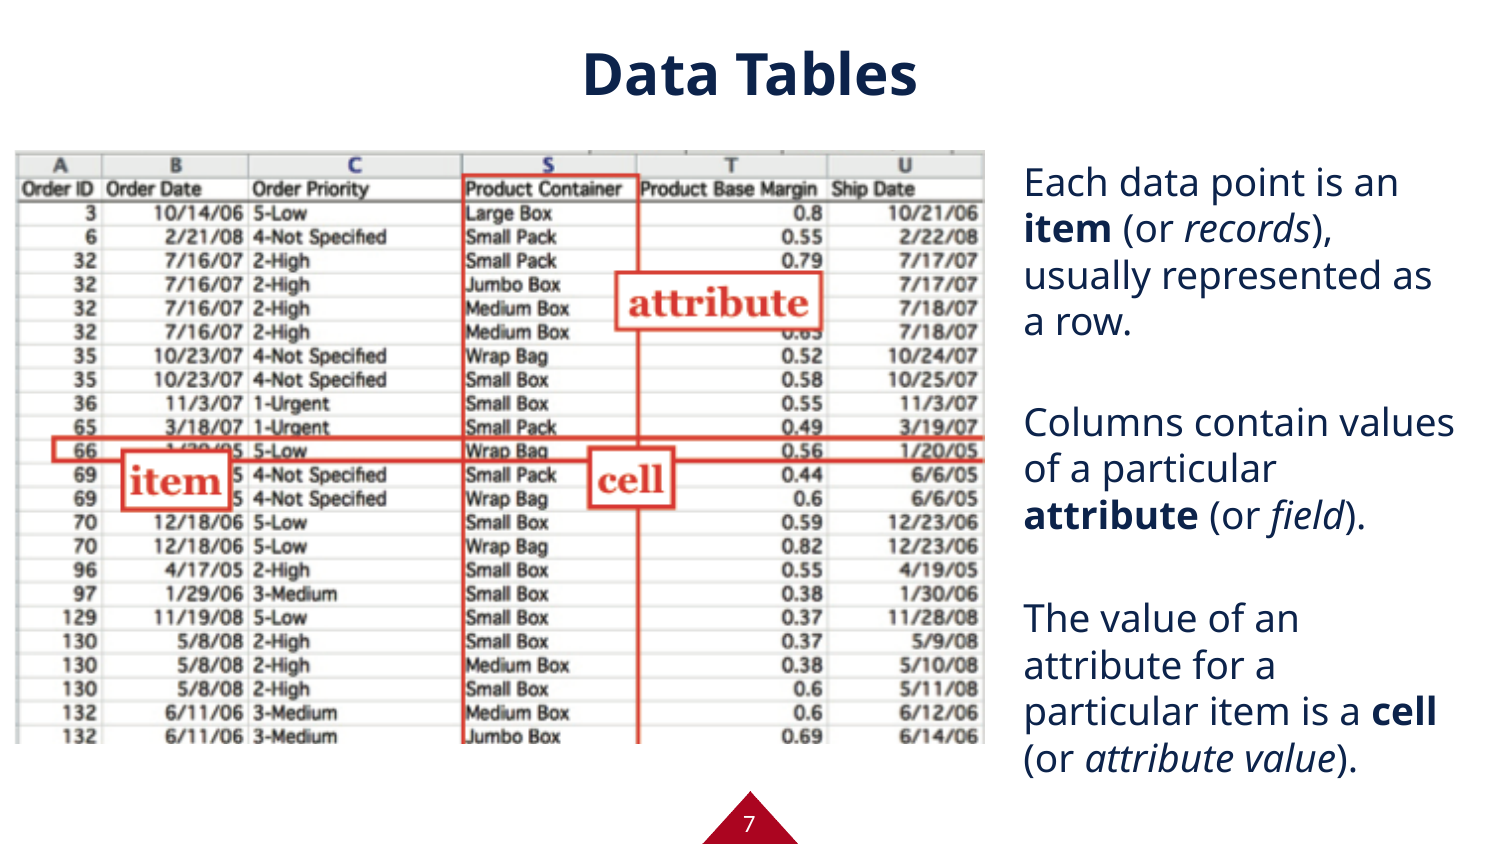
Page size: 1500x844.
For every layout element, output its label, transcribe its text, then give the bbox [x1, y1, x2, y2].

picture [14, 150, 986, 744]
slide_number 7 [707, 800, 791, 844]
title Data Tables [0, 0, 1500, 144]
list Each data point is an item (or records), usually represented as a row. Columns contain values of a particular attribute (or field). The value of an attribute for a particular item is a cell (or attribute value). [1008, 150, 1475, 800]
picture [702, 791, 798, 844]
